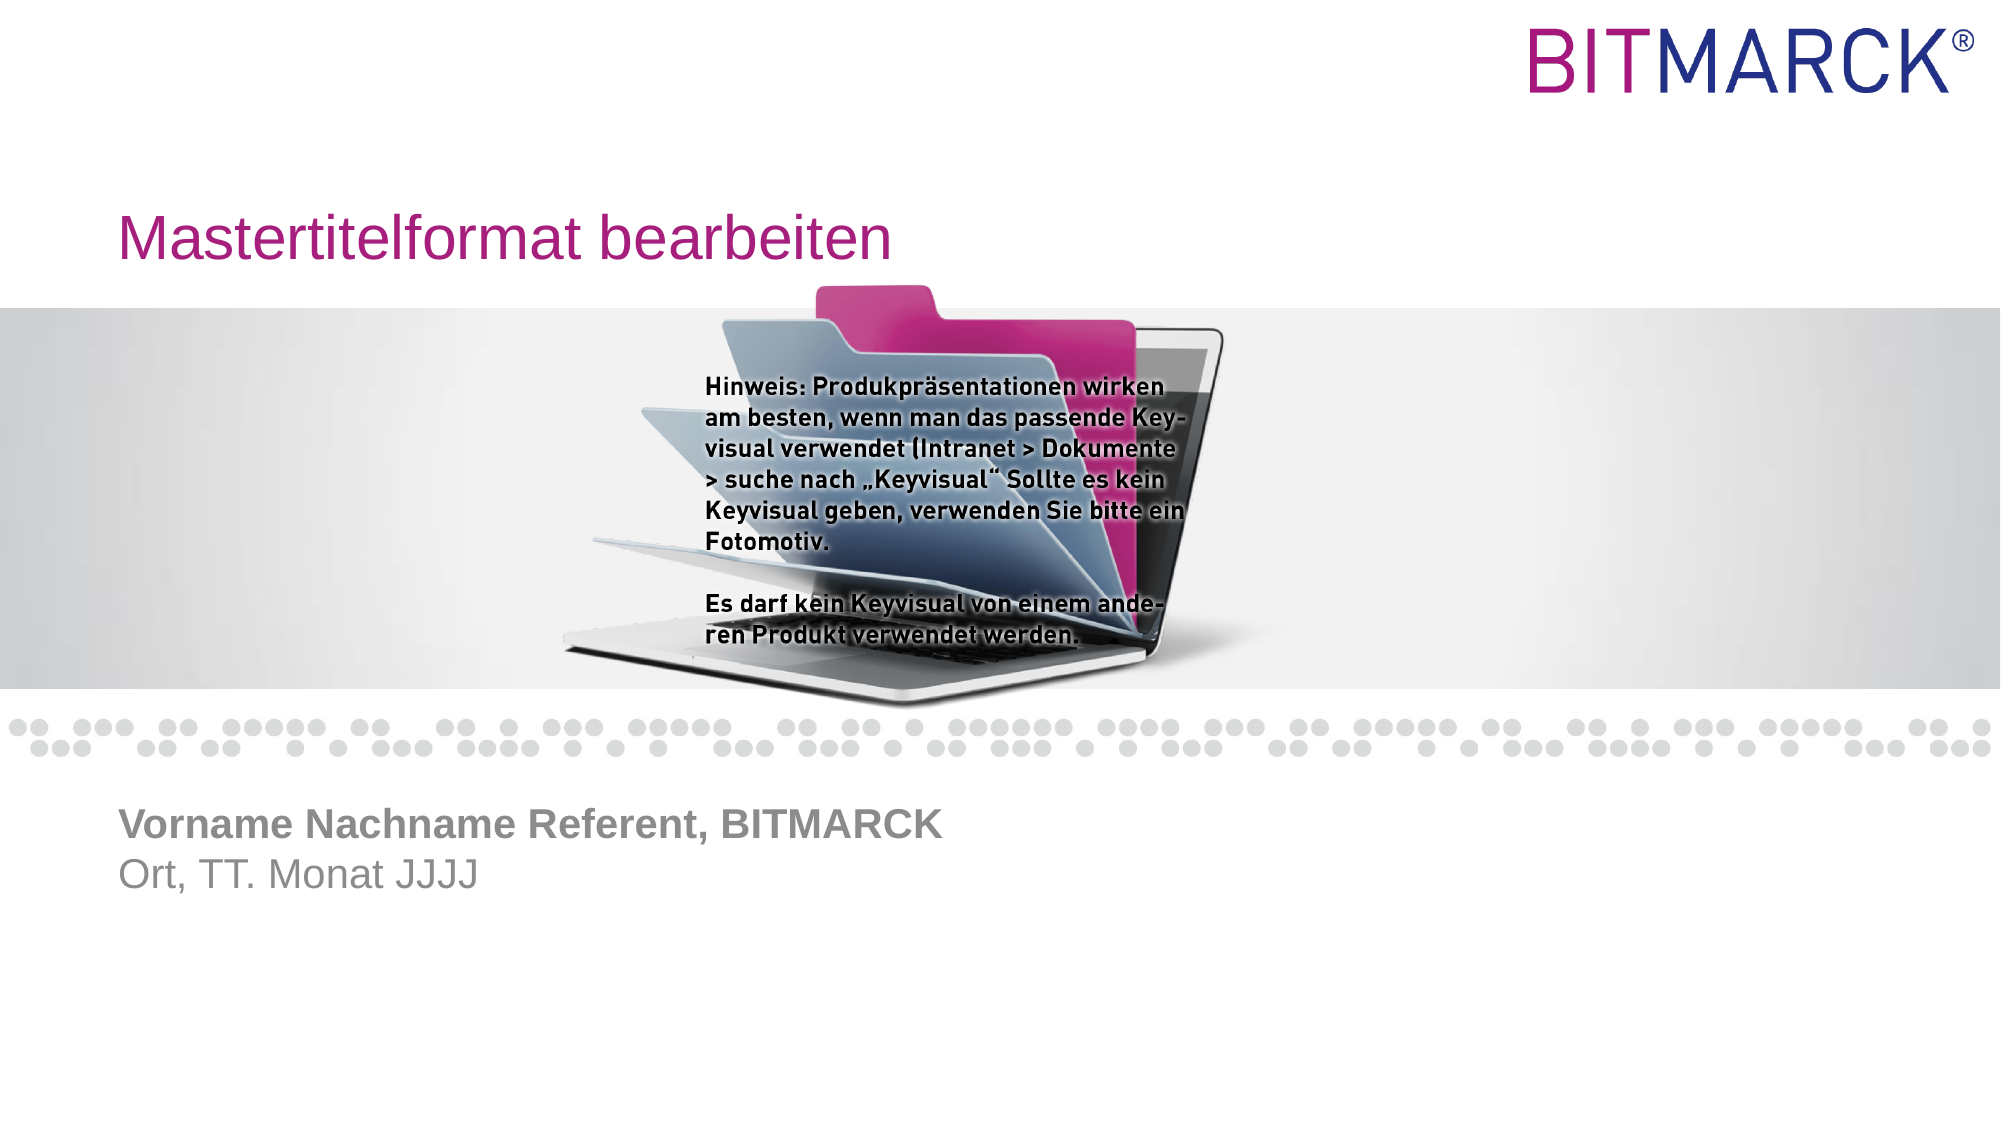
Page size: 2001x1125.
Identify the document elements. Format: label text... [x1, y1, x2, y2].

list Vorname Nachname Referent, BITMARCK Ort, TT. Monat JJJJ [118, 797, 1885, 1034]
picture [1530, 28, 1974, 93]
picture [0, 184, 2001, 809]
